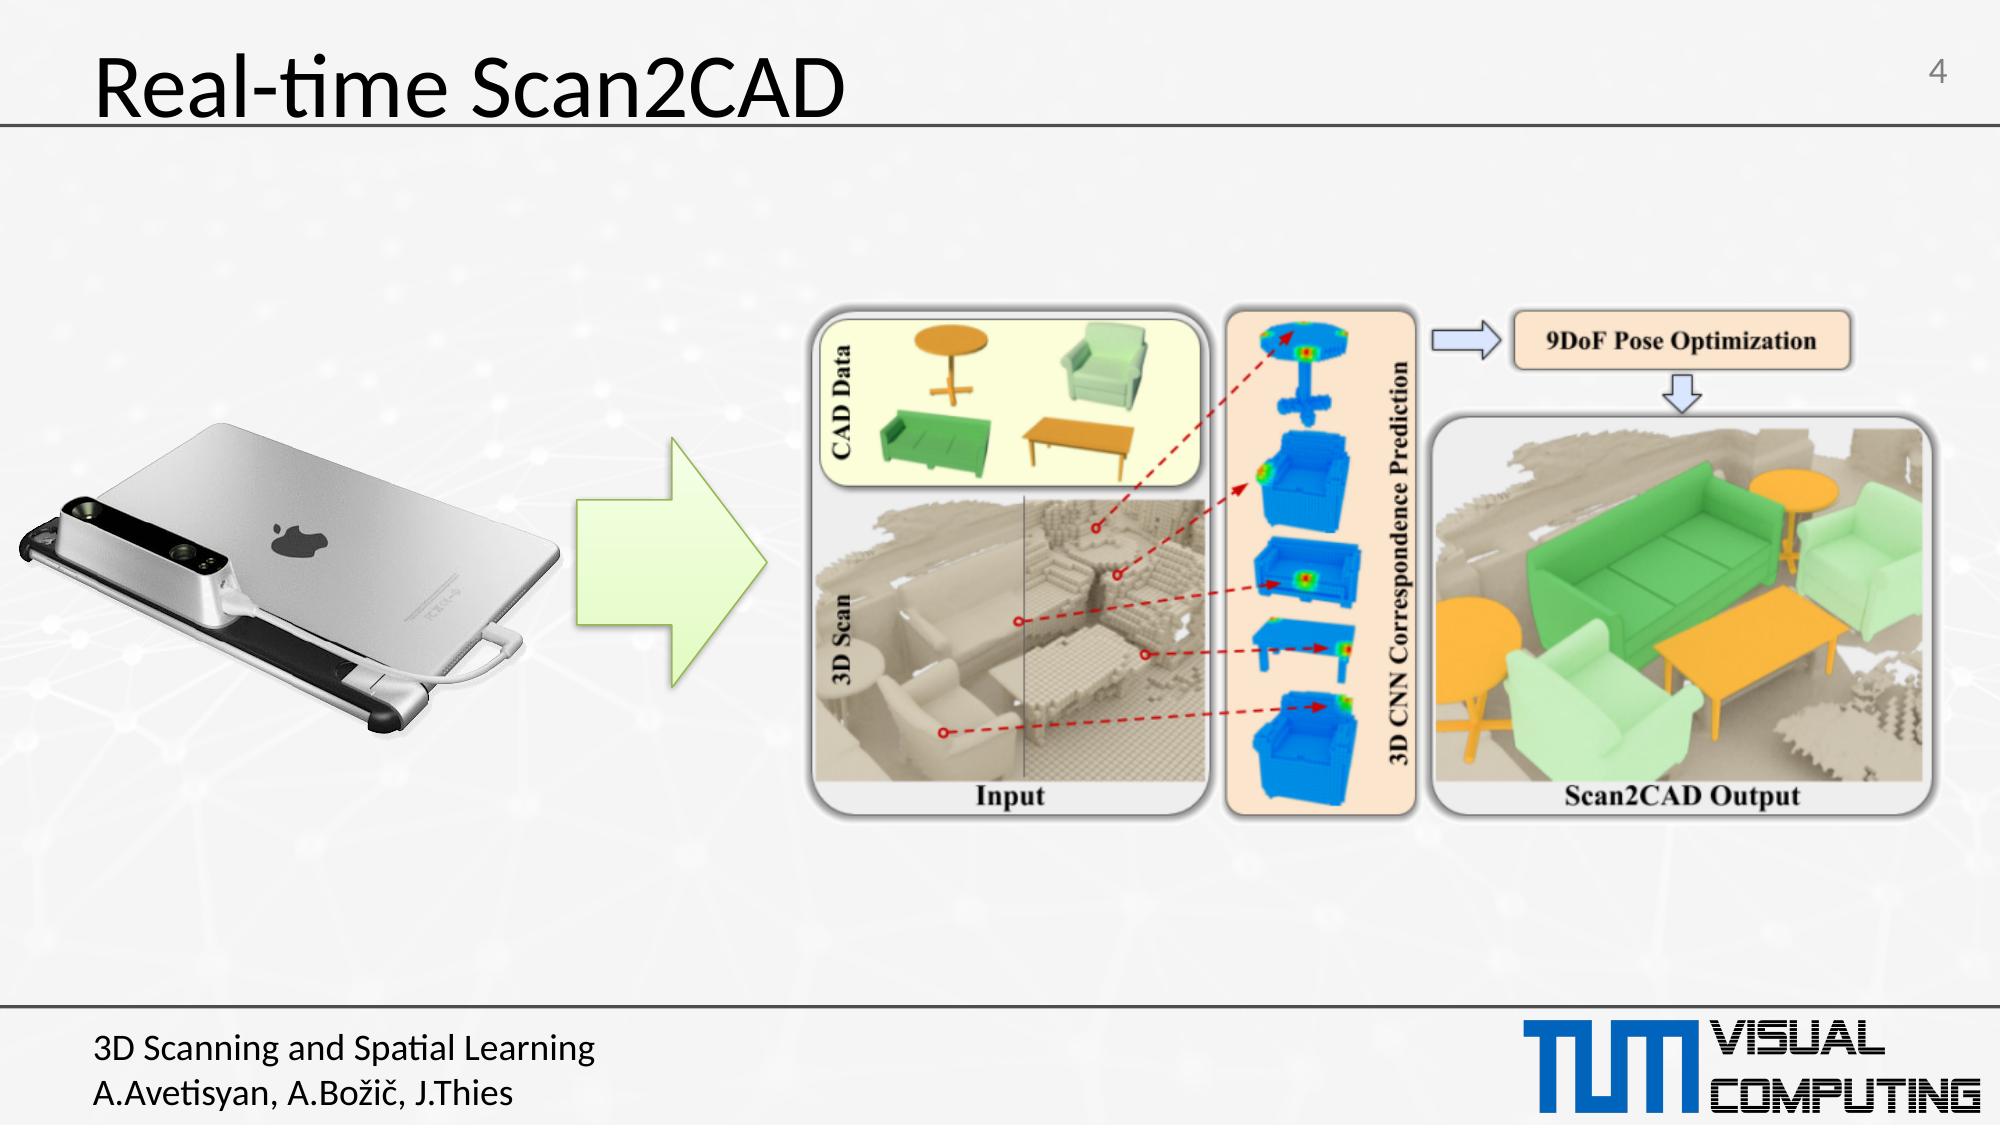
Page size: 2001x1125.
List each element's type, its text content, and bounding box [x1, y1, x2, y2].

picture [0, 404, 586, 761]
picture [793, 291, 1957, 834]
title Real-time Scan2CAD [78, 0, 1510, 143]
picture [1523, 1018, 1983, 1117]
text_box [590, 436, 768, 689]
